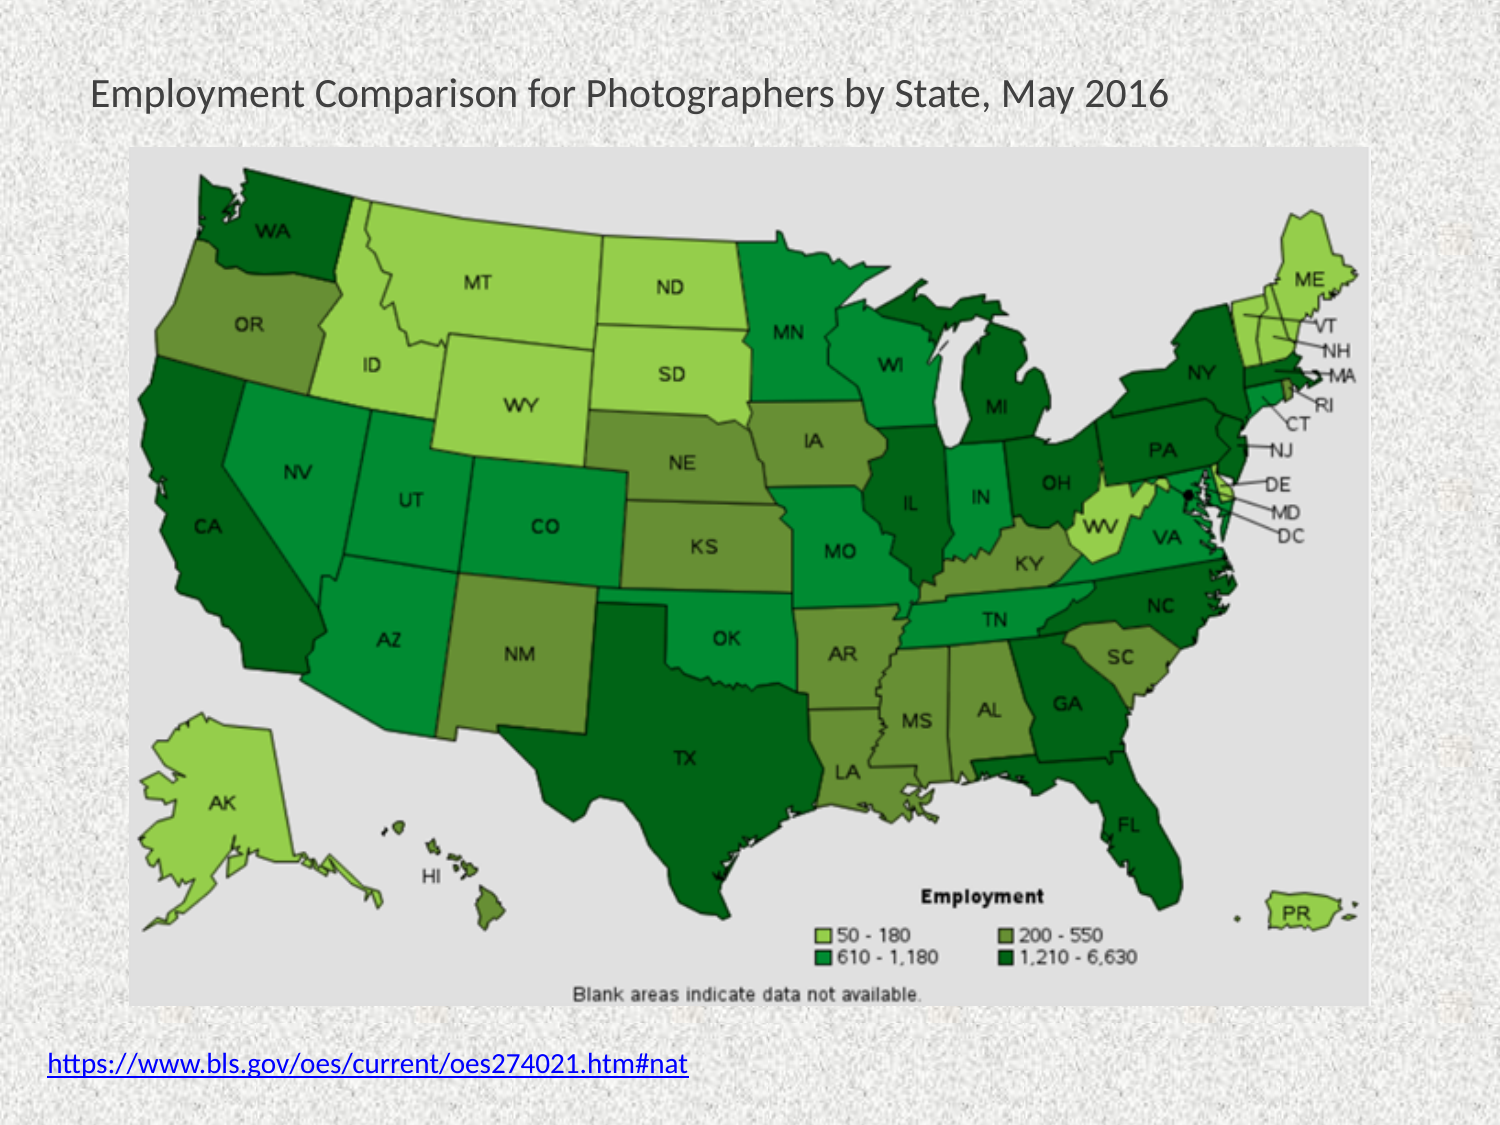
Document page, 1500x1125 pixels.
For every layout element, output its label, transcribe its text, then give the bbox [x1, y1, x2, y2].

title Employment Comparison for Photographers by State, May 2016 [75, 37, 1425, 145]
text_box https://www.bls.gov/oes/current/oes274021.htm#nat [32, 1037, 1458, 1088]
picture [0, 0, 1500, 1125]
